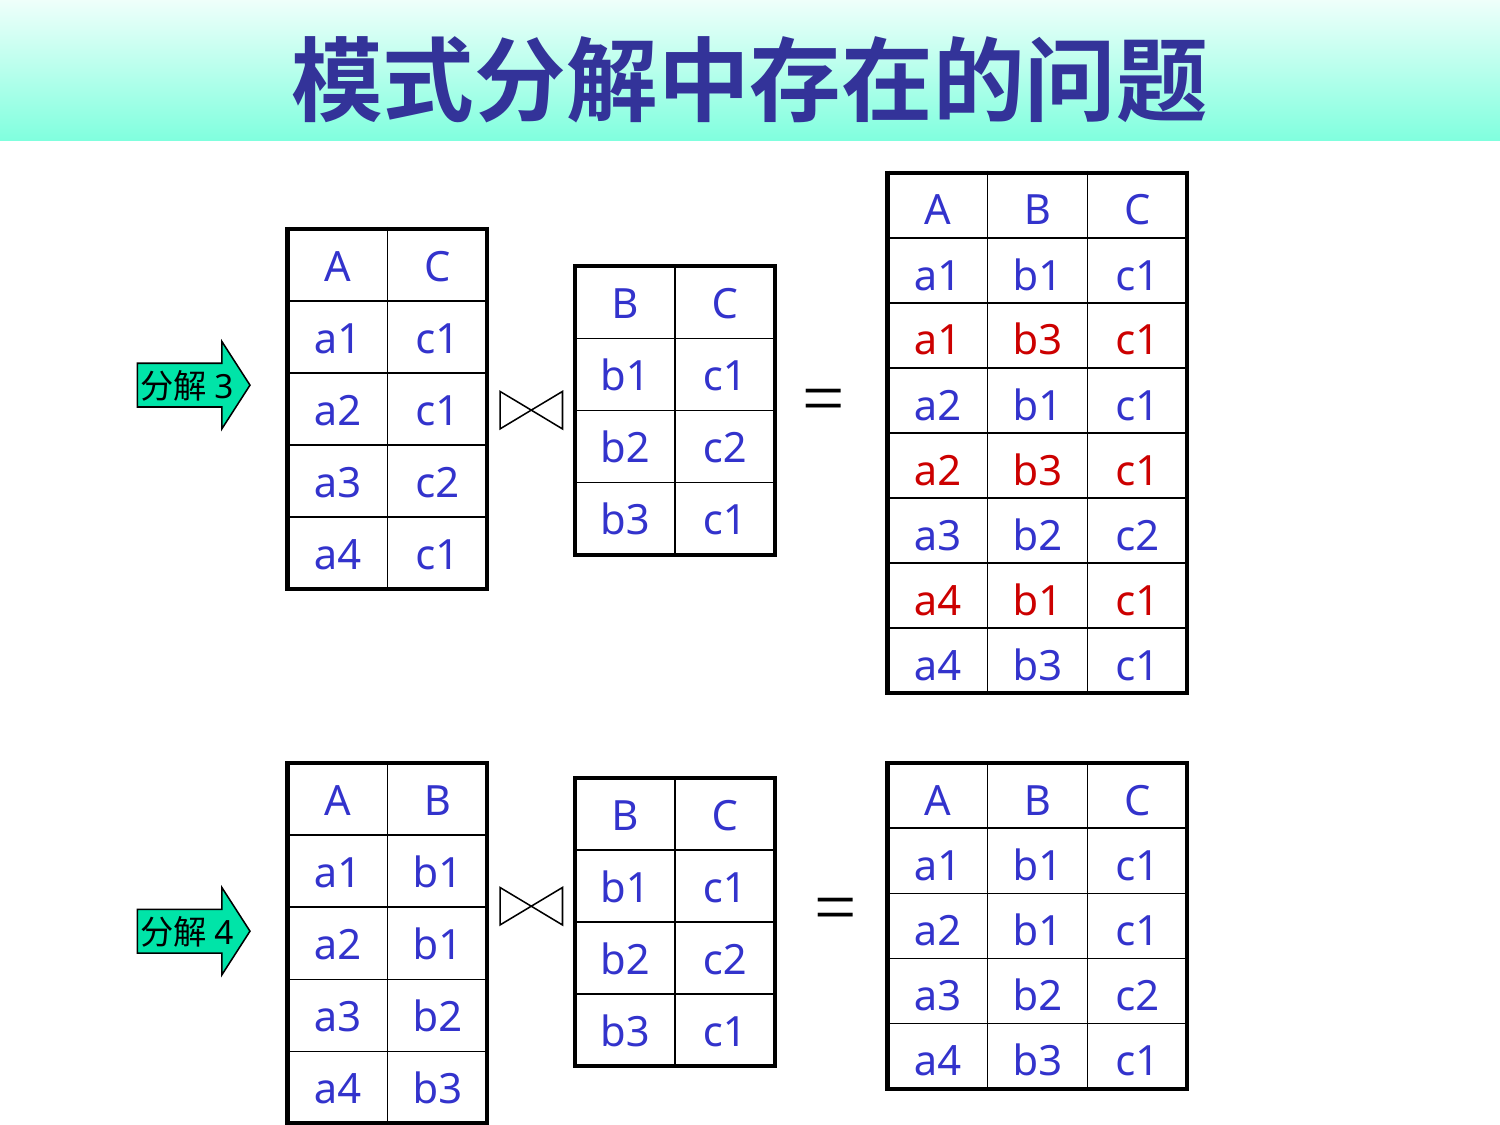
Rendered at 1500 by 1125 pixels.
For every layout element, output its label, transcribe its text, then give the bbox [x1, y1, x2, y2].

table_cell b1 [988, 239, 1087, 302]
table_cell a1 [890, 239, 987, 302]
title 模式分解中存在的问题 [0, 0, 1500, 141]
table_cell a3 [890, 959, 987, 1023]
table_cell b3 [988, 1024, 1087, 1087]
table_cell b1 [577, 339, 674, 410]
table_cell a1 [290, 302, 387, 372]
table_cell b2 [988, 499, 1087, 562]
table_cell a4 [290, 1052, 387, 1121]
table_header C [1088, 765, 1185, 827]
table_header C [676, 268, 773, 338]
table_cell a2 [290, 908, 387, 979]
text_box = [787, 341, 863, 447]
table_cell c1 [1088, 304, 1185, 367]
table_cell c2 [1088, 499, 1185, 562]
table_cell a1 [290, 836, 387, 906]
table_header A [290, 231, 387, 300]
table_cell a2 [890, 894, 987, 958]
table_cell a4 [890, 1024, 987, 1087]
table_cell b2 [577, 923, 674, 993]
table_cell c1 [676, 339, 773, 410]
table_cell b3 [988, 629, 1087, 691]
text_box [500, 887, 563, 925]
table_cell c1 [1088, 564, 1185, 627]
table_cell c1 [1088, 1024, 1185, 1087]
table_header A [890, 175, 987, 237]
table_cell c1 [676, 851, 773, 921]
table_cell a2 [290, 374, 387, 444]
table_header B [577, 780, 674, 849]
table_cell b1 [577, 851, 674, 921]
table_cell c1 [1088, 629, 1185, 691]
text_box 分解4 [137, 887, 250, 975]
table_cell a3 [290, 980, 387, 1051]
table_header C [1088, 175, 1185, 237]
table_cell c2 [1088, 959, 1185, 1023]
table_cell c1 [676, 995, 773, 1064]
table_cell a4 [890, 564, 987, 627]
table_cell c1 [1088, 239, 1185, 302]
table_cell b1 [988, 369, 1087, 432]
table_cell c1 [1088, 894, 1185, 958]
table_cell c1 [1088, 434, 1185, 497]
table_cell c1 [388, 518, 485, 587]
table_cell c1 [388, 302, 485, 372]
table_header C [388, 231, 485, 300]
table_cell b3 [577, 995, 674, 1064]
table_cell a4 [290, 518, 387, 587]
table_cell b3 [577, 483, 674, 553]
table_cell c2 [388, 446, 485, 516]
table_cell c1 [676, 483, 773, 553]
table_header B [988, 765, 1087, 827]
table_cell b1 [388, 836, 485, 906]
table_header A [890, 765, 987, 827]
table_cell b2 [577, 411, 674, 482]
table_cell b1 [988, 829, 1087, 893]
table_cell a3 [890, 499, 987, 562]
table_header B [577, 268, 674, 338]
table_cell b2 [388, 980, 485, 1051]
table_cell a2 [890, 434, 987, 497]
table_header B [388, 765, 485, 834]
table_cell b1 [988, 564, 1087, 627]
table_cell c2 [676, 411, 773, 482]
table_cell b1 [988, 894, 1087, 958]
table_header B [988, 175, 1087, 237]
table_cell a4 [890, 629, 987, 691]
table_cell a1 [890, 829, 987, 893]
table_cell c1 [388, 374, 485, 444]
table_cell a3 [290, 446, 387, 516]
table_cell b2 [988, 959, 1087, 1023]
table_cell a2 [890, 369, 987, 432]
table_cell c2 [676, 923, 773, 993]
table_header A [290, 765, 387, 834]
text_box 分解3 [137, 341, 250, 429]
table_cell a1 [890, 304, 987, 367]
table_cell b3 [388, 1052, 485, 1121]
text_box = [799, 849, 875, 955]
table_cell b3 [988, 304, 1087, 367]
text_box [500, 391, 563, 429]
table_cell b3 [988, 434, 1087, 497]
table_cell c1 [1088, 829, 1185, 893]
table_cell b1 [388, 908, 485, 979]
table_cell c1 [1088, 369, 1185, 432]
table_header C [676, 780, 773, 849]
